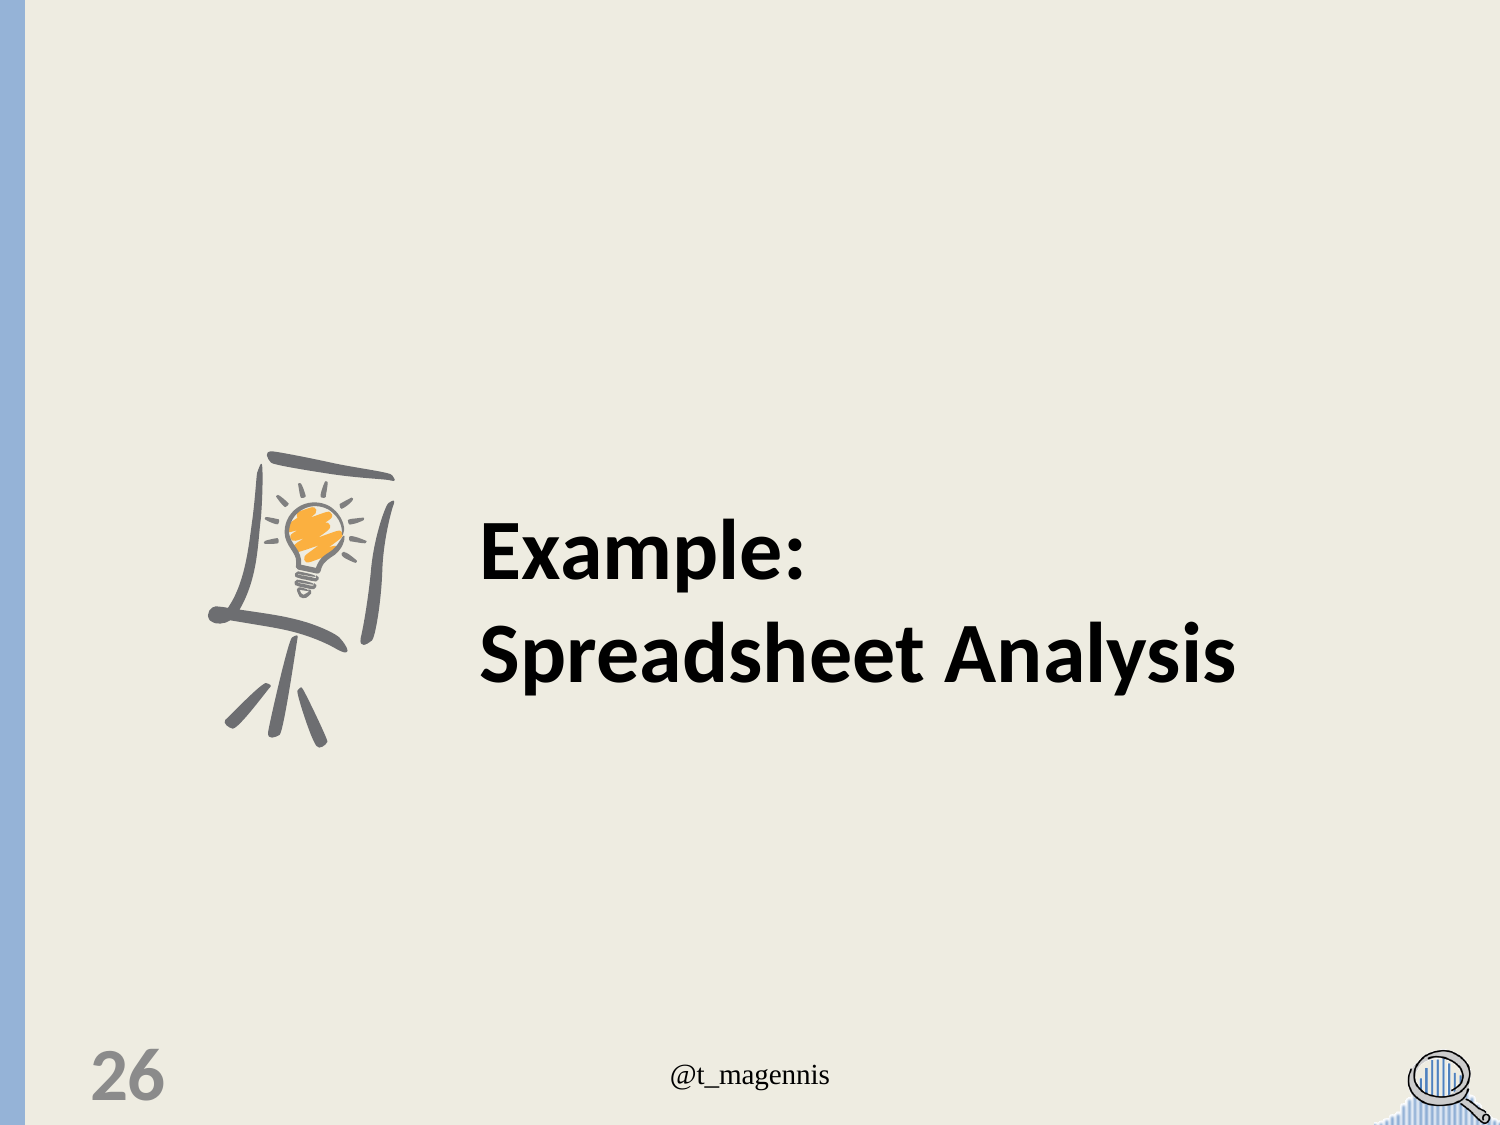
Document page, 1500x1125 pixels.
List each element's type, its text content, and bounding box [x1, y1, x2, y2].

text_box Example: Spreadsheet Analysis [464, 484, 1479, 709]
picture [1374, 1046, 1500, 1125]
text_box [209, 455, 382, 744]
footer @t_magennis [512, 1042, 988, 1103]
slide_number 26 [75, 1040, 425, 1100]
